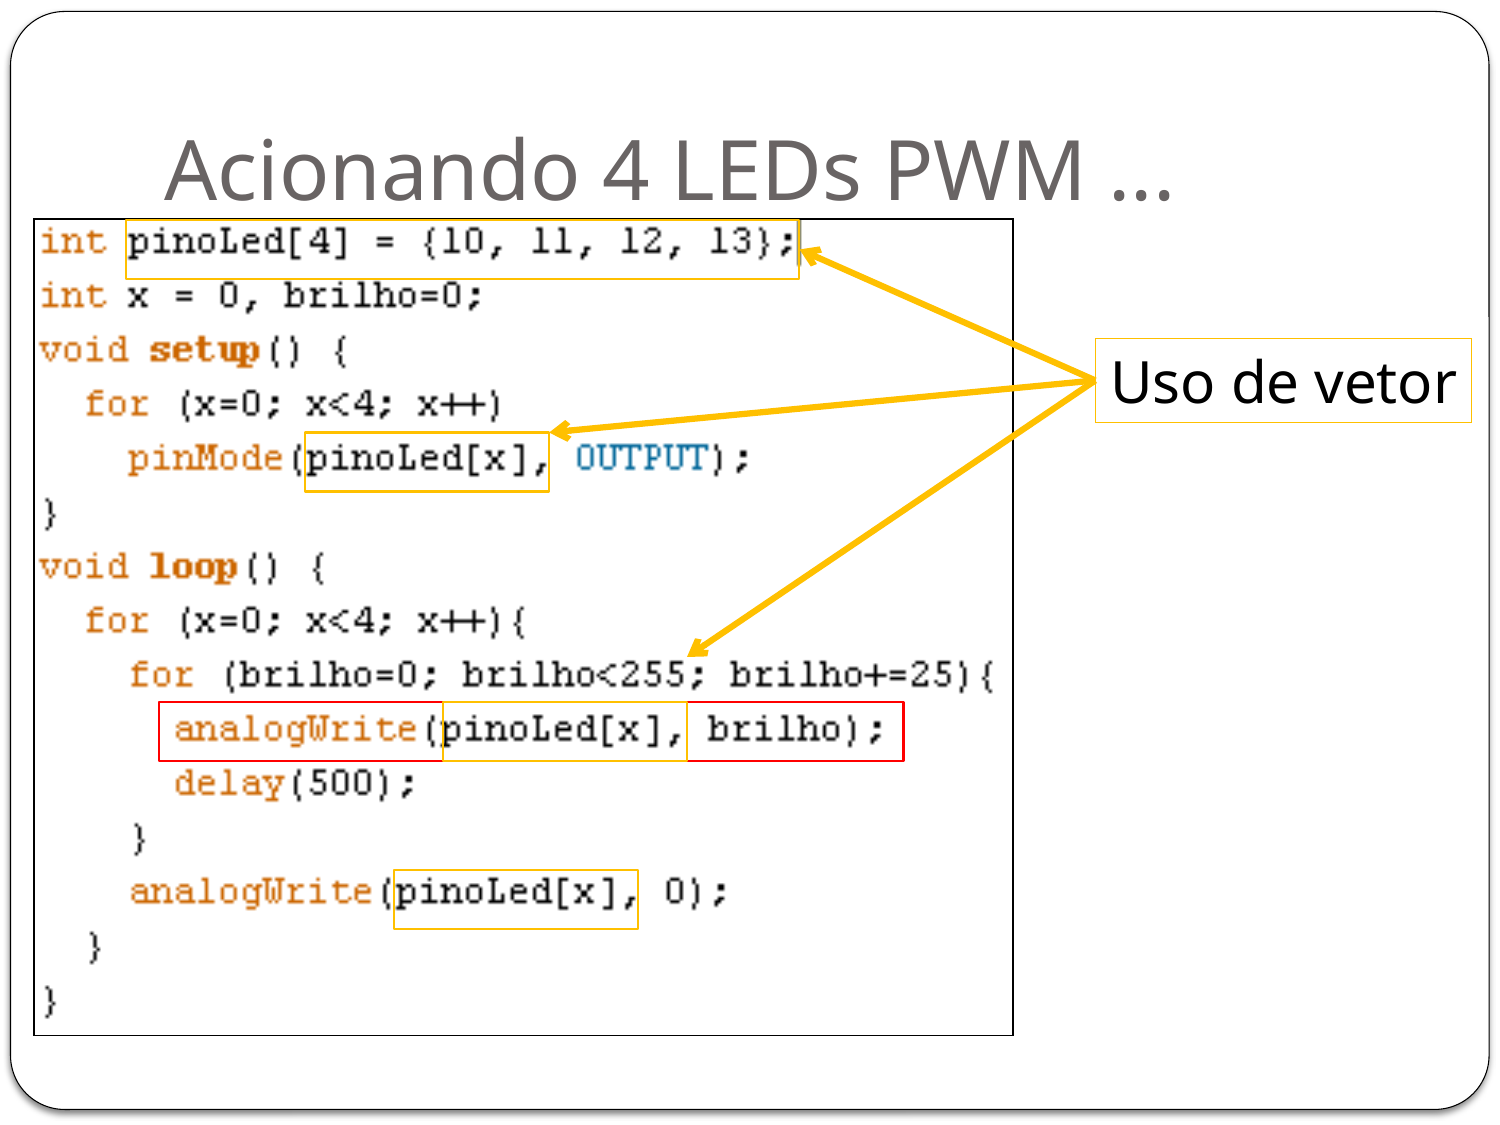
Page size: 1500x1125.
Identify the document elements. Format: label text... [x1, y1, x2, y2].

picture [34, 219, 1013, 1036]
text_box Uso de vetor [1121, 338, 1472, 423]
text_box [799, 249, 1117, 379]
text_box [548, 380, 685, 433]
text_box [686, 380, 1117, 658]
title Acionando 4 LEDs PWM ... [150, 45, 1425, 233]
